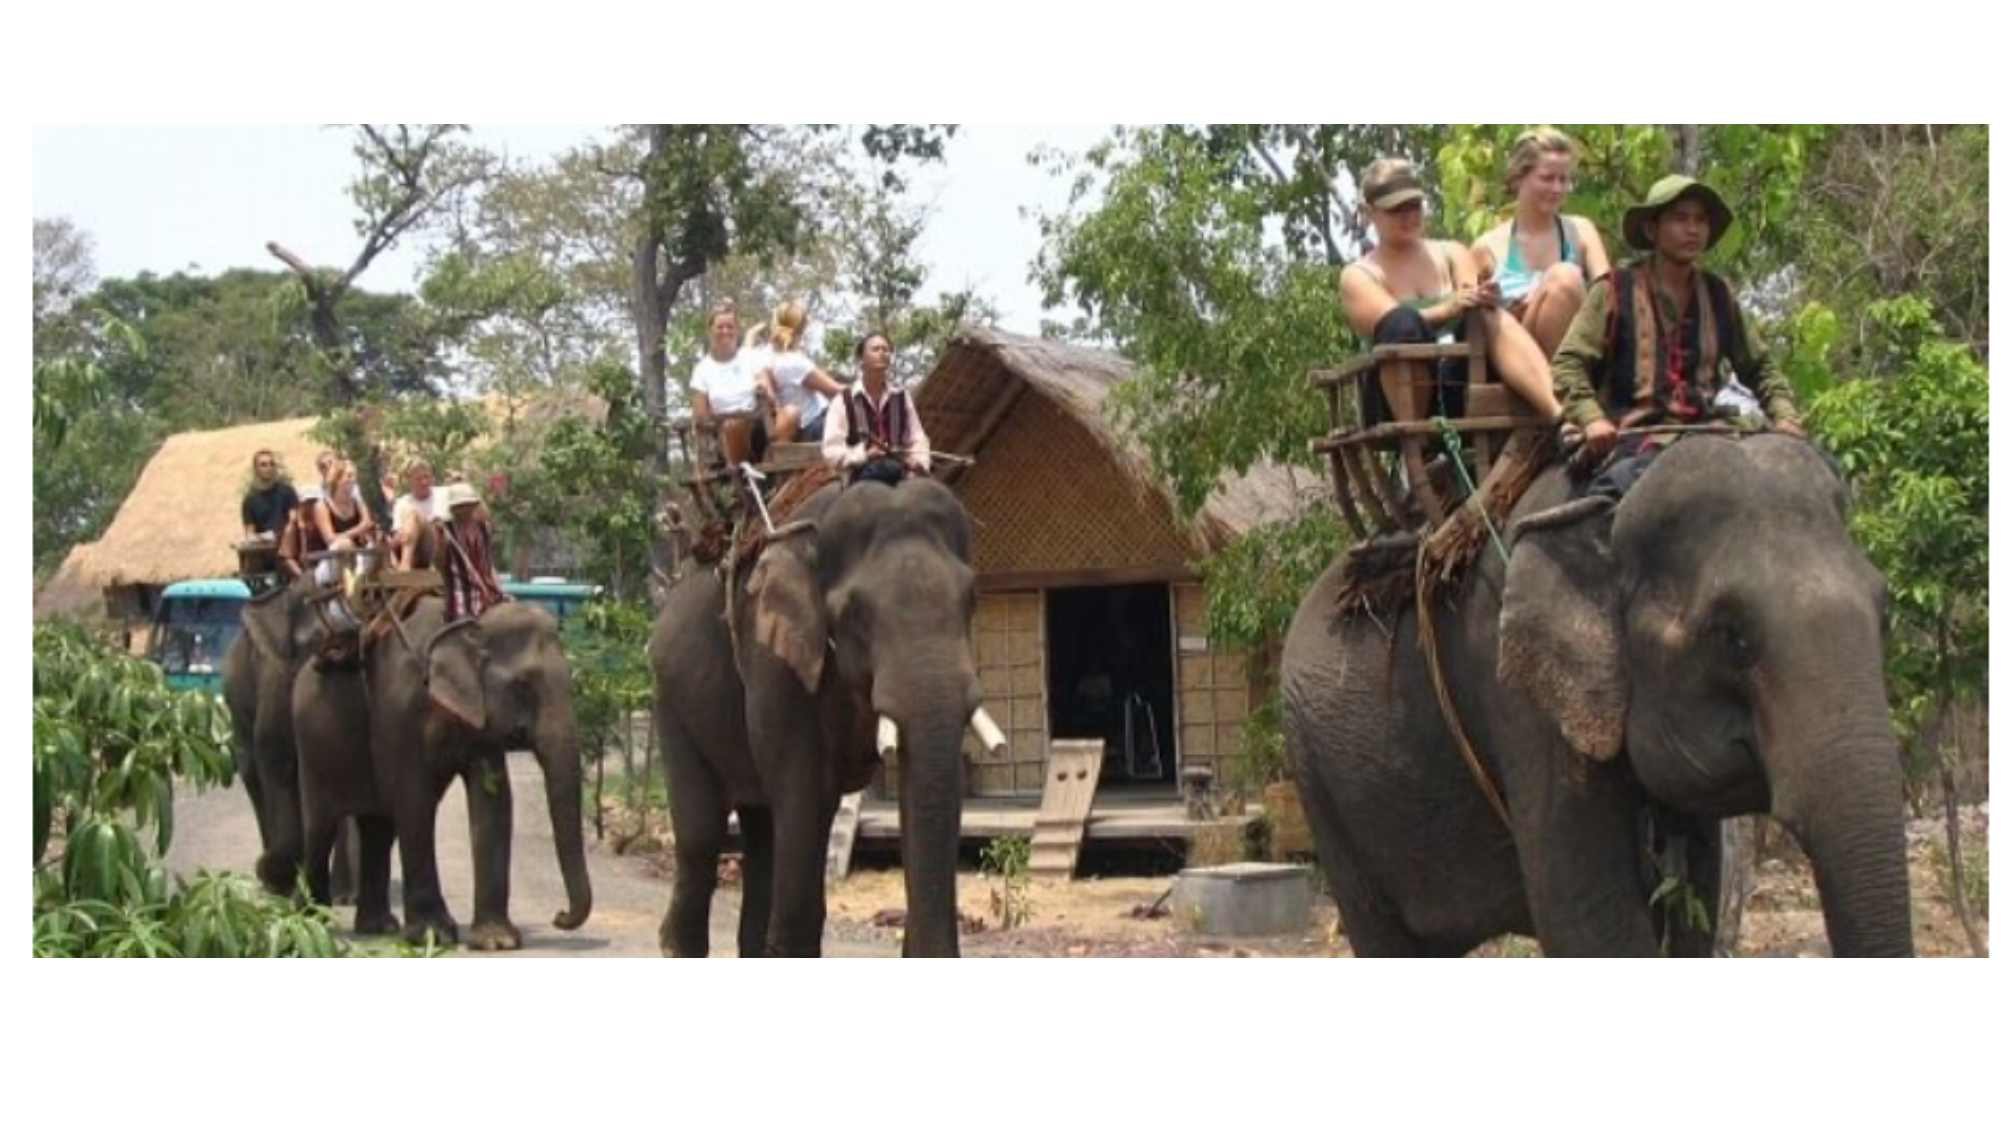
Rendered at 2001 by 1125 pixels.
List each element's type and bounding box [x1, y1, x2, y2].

picture [27, 123, 2000, 958]
